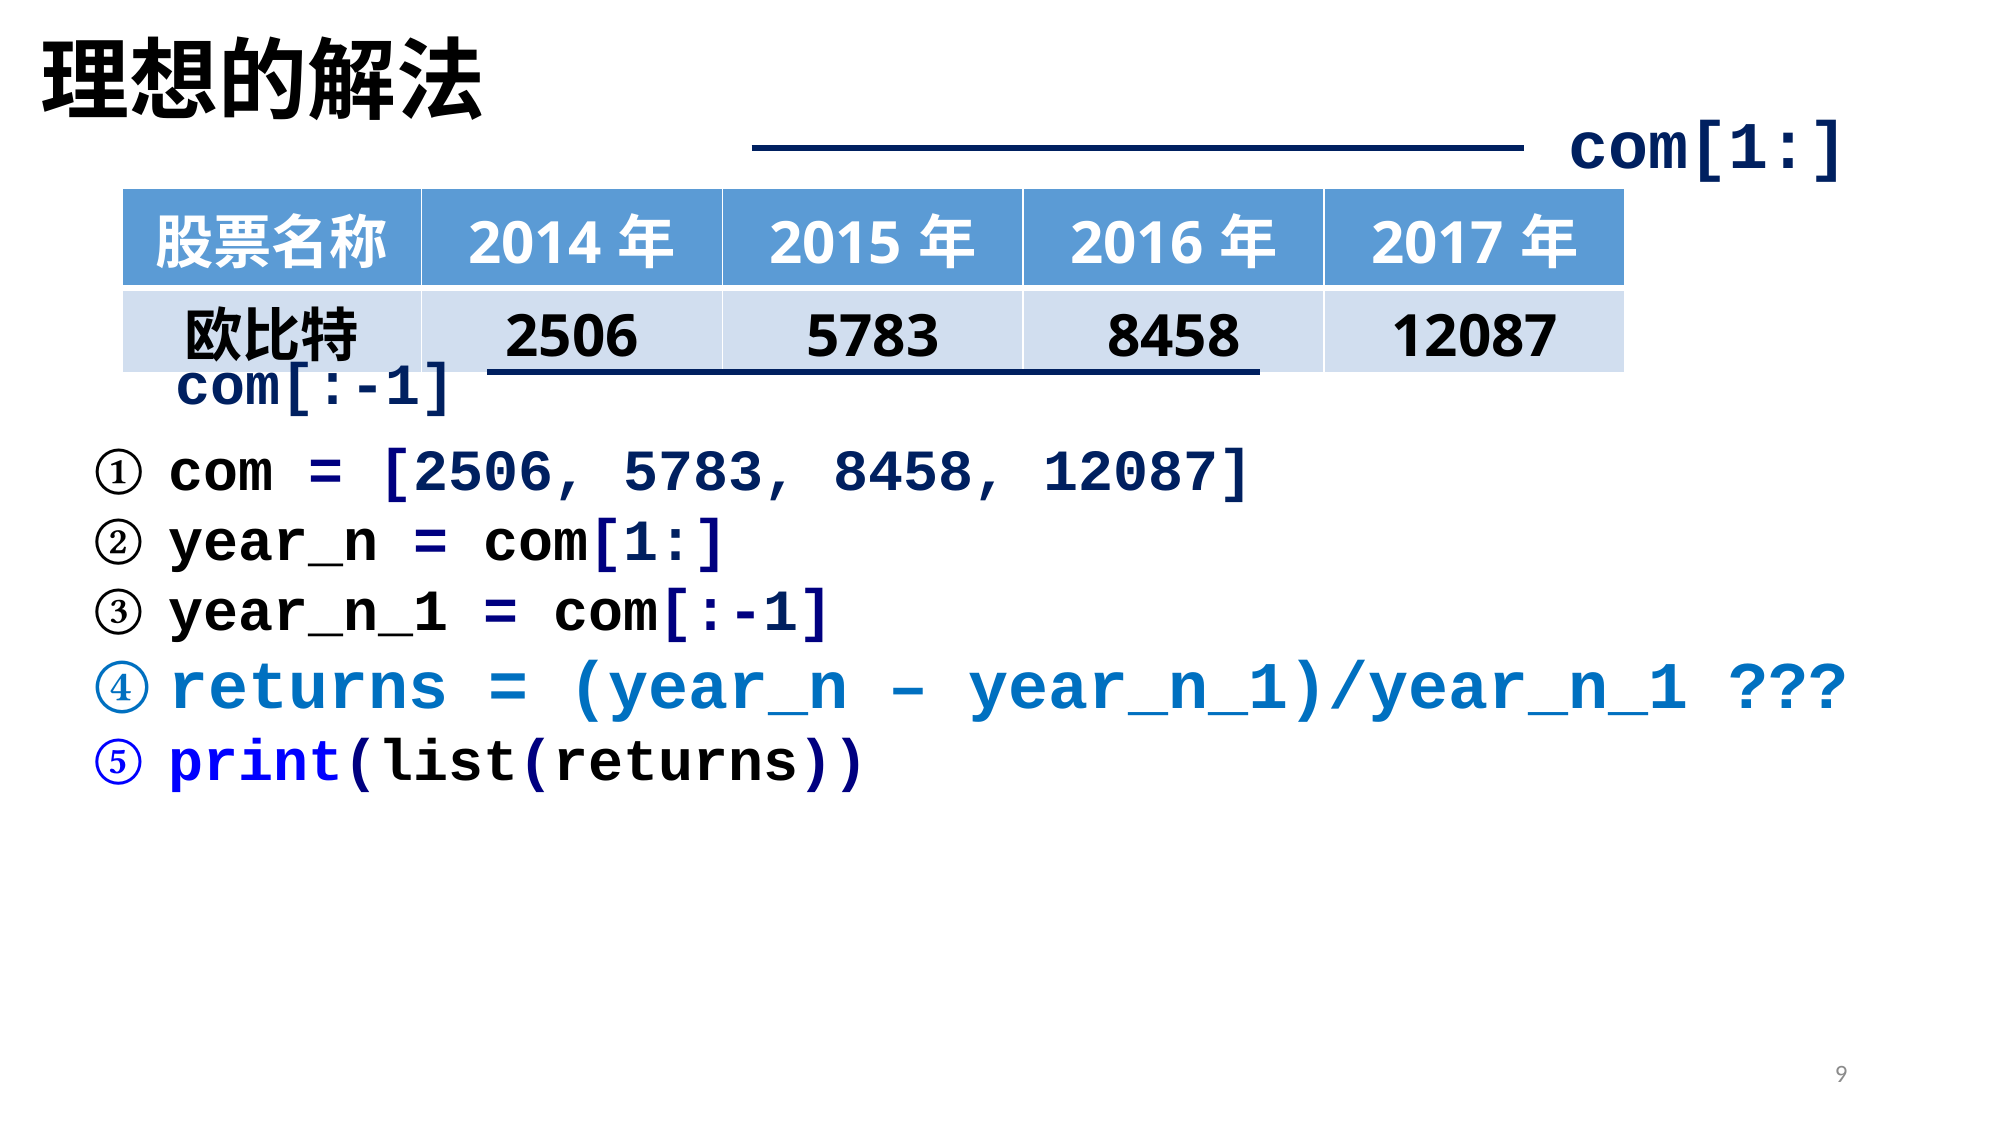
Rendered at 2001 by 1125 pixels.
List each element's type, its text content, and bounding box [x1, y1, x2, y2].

table_cell 欧比特 [123, 291, 421, 372]
table_header 股票名称 [123, 189, 421, 285]
table_cell 8458 [1024, 291, 1323, 372]
table_header 2017年 [1325, 189, 1624, 285]
text_box com = [2506, 5783, 8458, 12087] year_n = com[1:] year_n_1 = com[:-1] returns = (year_n – year_n_1)/year_n_1 ??? print(list(returns)) [78, 424, 1922, 800]
table_header 2016年 [1024, 189, 1323, 285]
text_box com[1:] [1553, 94, 1879, 190]
table_cell 2506 [422, 291, 722, 369]
table_header 2014年 [422, 189, 722, 285]
title 理想的解法 [25, 28, 587, 140]
table_cell 5783 [723, 291, 1022, 369]
slide_number 9 [1412, 1042, 1863, 1103]
table_header 2015年 [723, 189, 1022, 285]
table_cell 12087 [1325, 291, 1624, 372]
text_box com[:-1] [160, 338, 488, 424]
